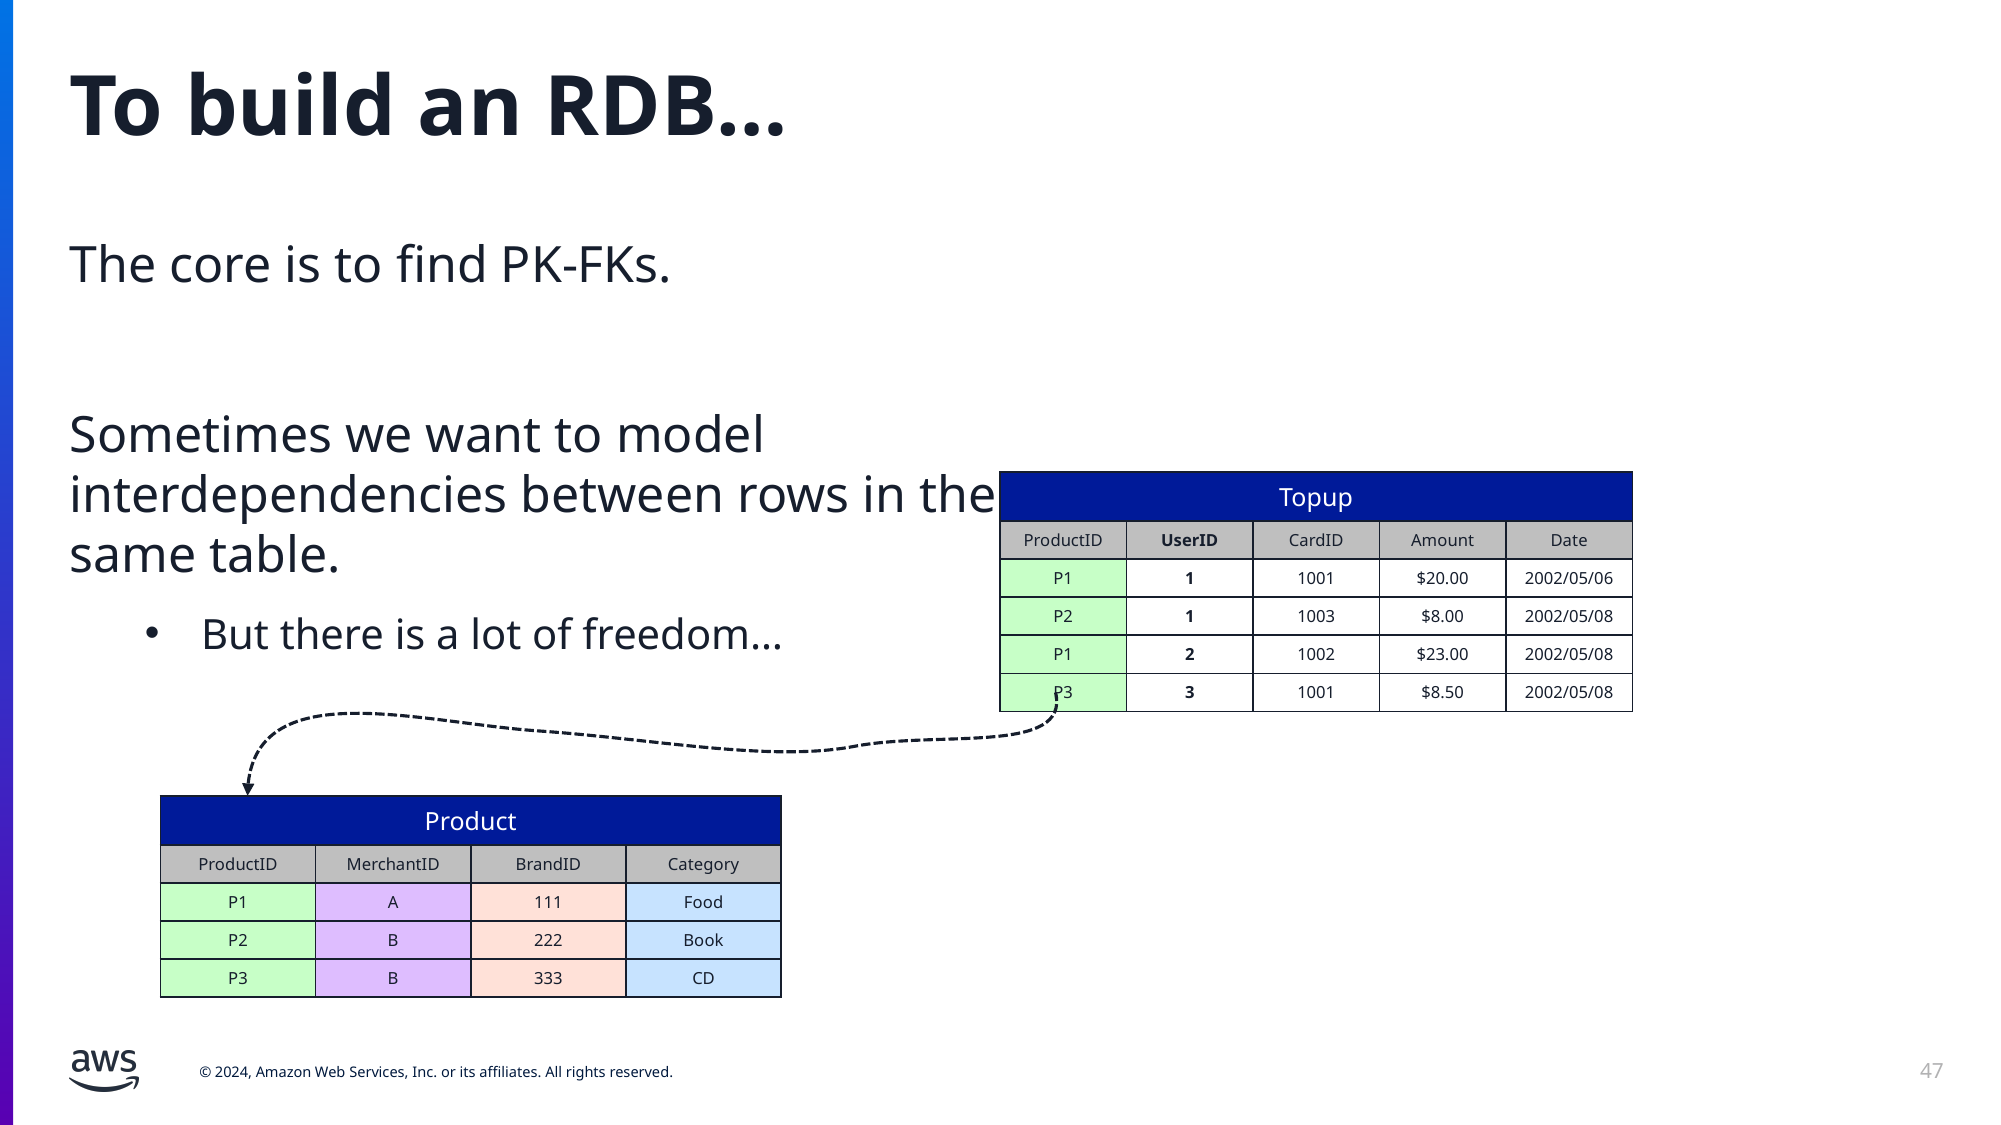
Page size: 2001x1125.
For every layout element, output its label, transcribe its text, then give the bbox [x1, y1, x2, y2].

table_cell 111 [472, 884, 625, 920]
table_cell Category [627, 846, 780, 882]
table_cell $20.00 [1380, 560, 1505, 596]
table_cell 2002/05/08 [1507, 598, 1632, 634]
table_cell 1002 [1254, 636, 1379, 673]
table_cell A [316, 884, 470, 920]
table_cell 2002/05/08 [1507, 674, 1632, 711]
table_cell 1001 [1254, 560, 1379, 596]
table_cell B [316, 960, 470, 996]
picture [69, 1050, 139, 1092]
table_header Topup [1001, 473, 1632, 520]
table_cell UserID [1127, 522, 1252, 558]
table_cell 2 [1127, 636, 1252, 673]
table_cell BrandID [472, 846, 625, 882]
table_cell CD [627, 960, 780, 996]
table_cell P1 [1001, 636, 1126, 673]
table_cell P2 [1001, 598, 1126, 634]
table_cell P2 [161, 922, 315, 958]
table_header Product [161, 797, 780, 844]
table_cell P3 [161, 960, 315, 996]
table_cell 1003 [1254, 598, 1379, 634]
table_cell Date [1507, 522, 1632, 558]
table_cell 3 [1127, 674, 1252, 711]
table_cell $8.00 [1380, 598, 1505, 634]
table_cell Food [627, 884, 780, 920]
table_cell P1 [1001, 560, 1126, 596]
table_cell 222 [472, 922, 625, 958]
title To build an RDB… [69, 56, 1944, 163]
table_cell P3 [1001, 674, 1126, 711]
table_cell CardID [1254, 522, 1379, 558]
table_cell Amount [1380, 522, 1505, 558]
table_cell 2002/05/06 [1507, 560, 1632, 596]
table_cell ProductID [1001, 522, 1126, 558]
table_cell B [316, 922, 470, 958]
table_cell MerchantID [316, 846, 470, 882]
table_cell Book [627, 922, 780, 958]
table_cell ProductID [161, 846, 315, 882]
table_cell $23.00 [1380, 636, 1505, 673]
table_cell 1 [1127, 598, 1252, 634]
slide_number 47 [1493, 1041, 1944, 1102]
table_cell 1 [1127, 560, 1252, 596]
table_cell 333 [472, 960, 625, 996]
table_cell 1001 [1254, 674, 1379, 711]
text_box [242, 692, 1059, 796]
text_box The core is to find PK-FKs. Sometimes we want to model interdependencies between rows in the same table. But there is a lot of freedom… [69, 224, 1000, 665]
table_cell P1 [161, 884, 315, 920]
table_cell $8.50 [1380, 674, 1505, 711]
table_cell 2002/05/08 [1507, 636, 1632, 673]
